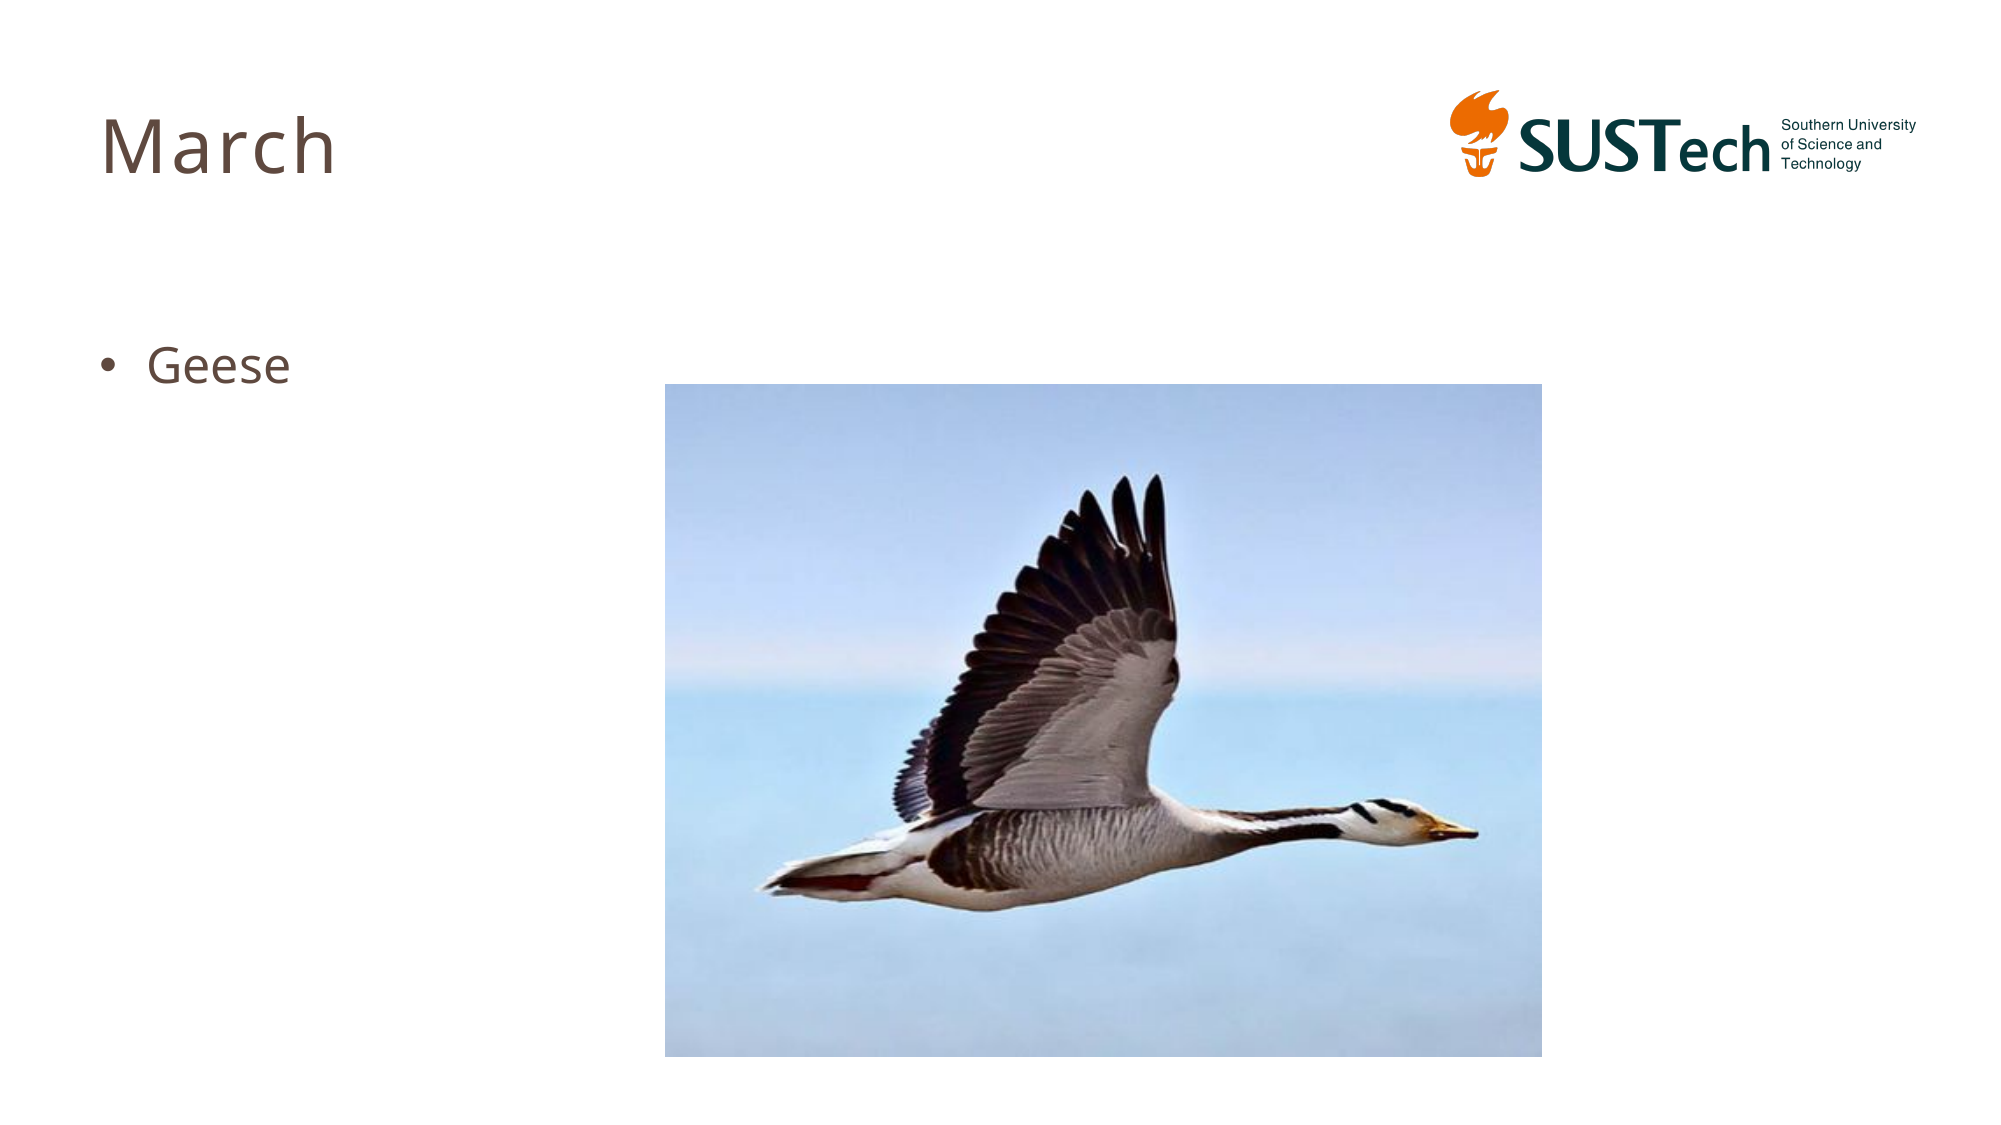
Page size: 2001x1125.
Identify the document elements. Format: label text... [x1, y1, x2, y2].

picture [665, 384, 1542, 1057]
text_box Geese [84, 296, 1916, 479]
text_box March [84, 90, 721, 196]
picture [1450, 90, 1916, 177]
